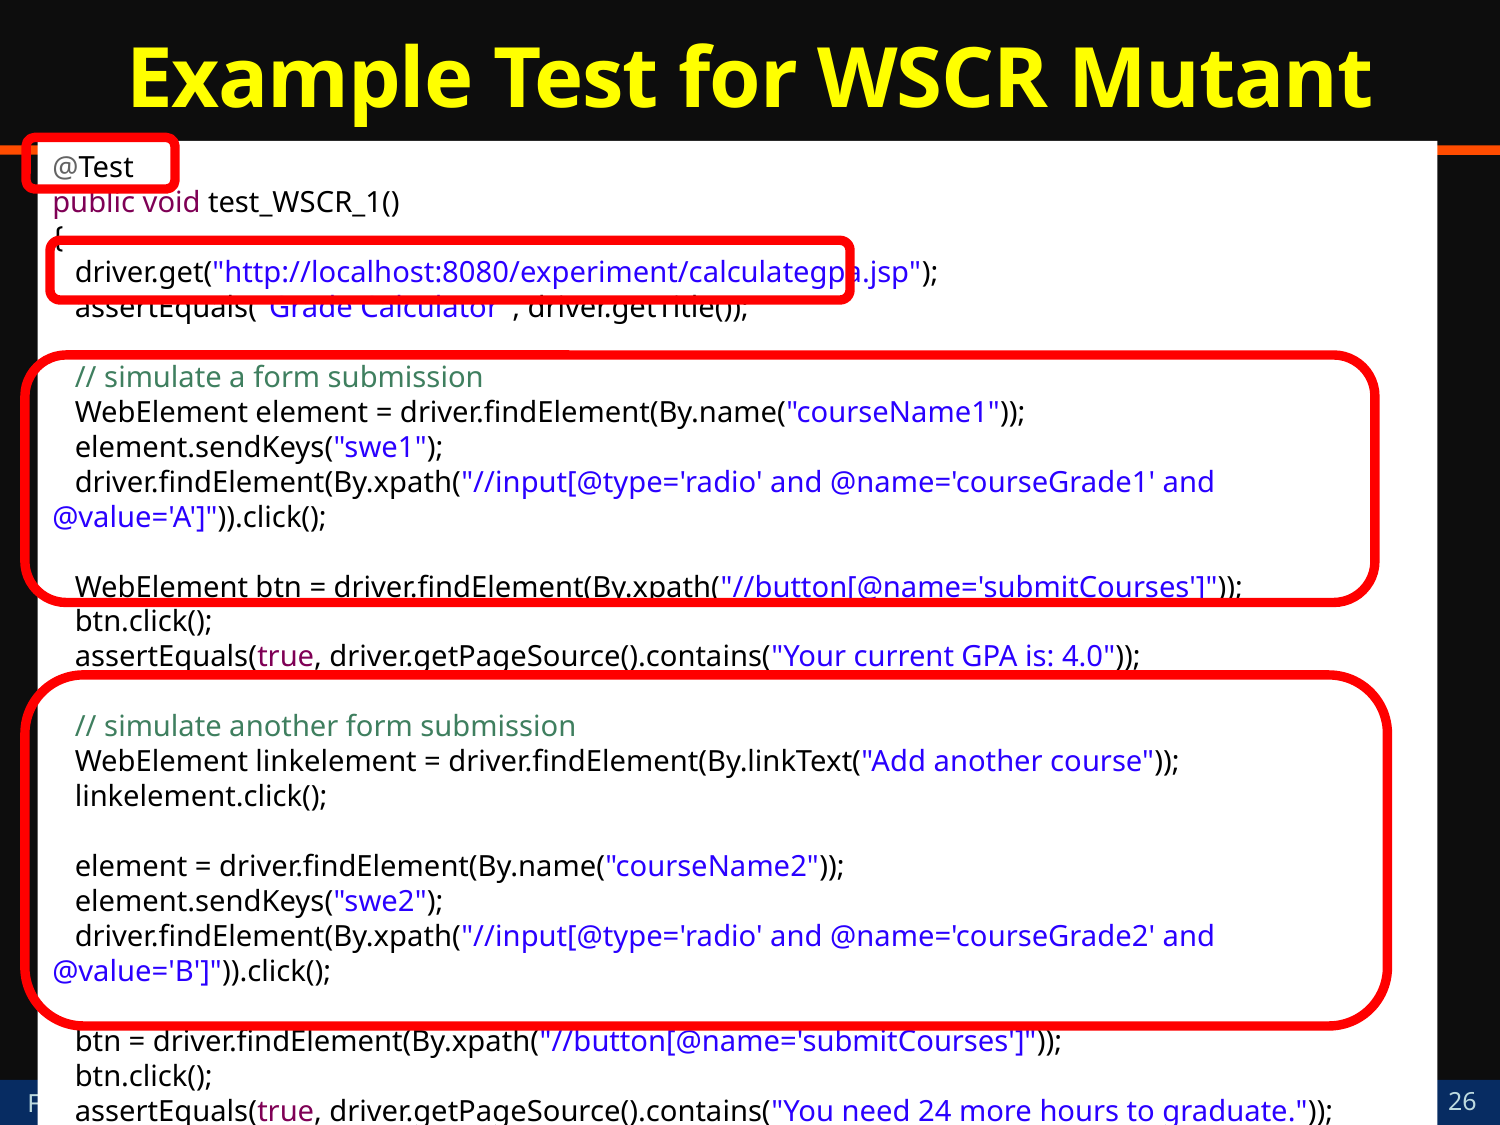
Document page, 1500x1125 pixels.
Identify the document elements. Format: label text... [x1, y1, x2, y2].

text_box [23, 353, 1377, 604]
text_box [48, 239, 852, 302]
text_box [24, 136, 177, 191]
text_box @Test public void test_WSCR_1() { driver.get("http://localhost:8080/experiment/calculategpa.jsp"); assertEquals("Grade Calculator", driver.getTitle()); // simulate a form submission WebElement element = driver.findElement(By.name("courseName1")); element.sendKeys("swe1"); driver.findElement(By.xpath("//input[@type='radio' and @name='courseGrade1' and @value='A']")).click(); WebElement btn = driver.findElement(By.xpath("//button[@name='submitCourses']")); btn.click(); assertEquals(true, driver.getPageSource().contains("Your current GPA is: 4.0")); // simulate another form submission WebElement linkelement = driver.findElement(By.linkText("Add another course")); linkelement.click(); element = driver.findElement(By.name("courseName2")); element.sendKeys("swe2"); driver.findElement(By.xpath("//input[@type='radio' and @name='courseGrade2' and @value='B']")).click(); btn = driver.findElement(By.xpath("//button[@name='submitCourses']")); btn.click(); assertEquals(true, driver.getPageSource().contains("You need 24 more hours to graduate.")); } [37, 140, 1438, 1125]
title Example Test for WSCR Mutant [0, 18, 1500, 144]
text_box [23, 673, 1389, 1028]
